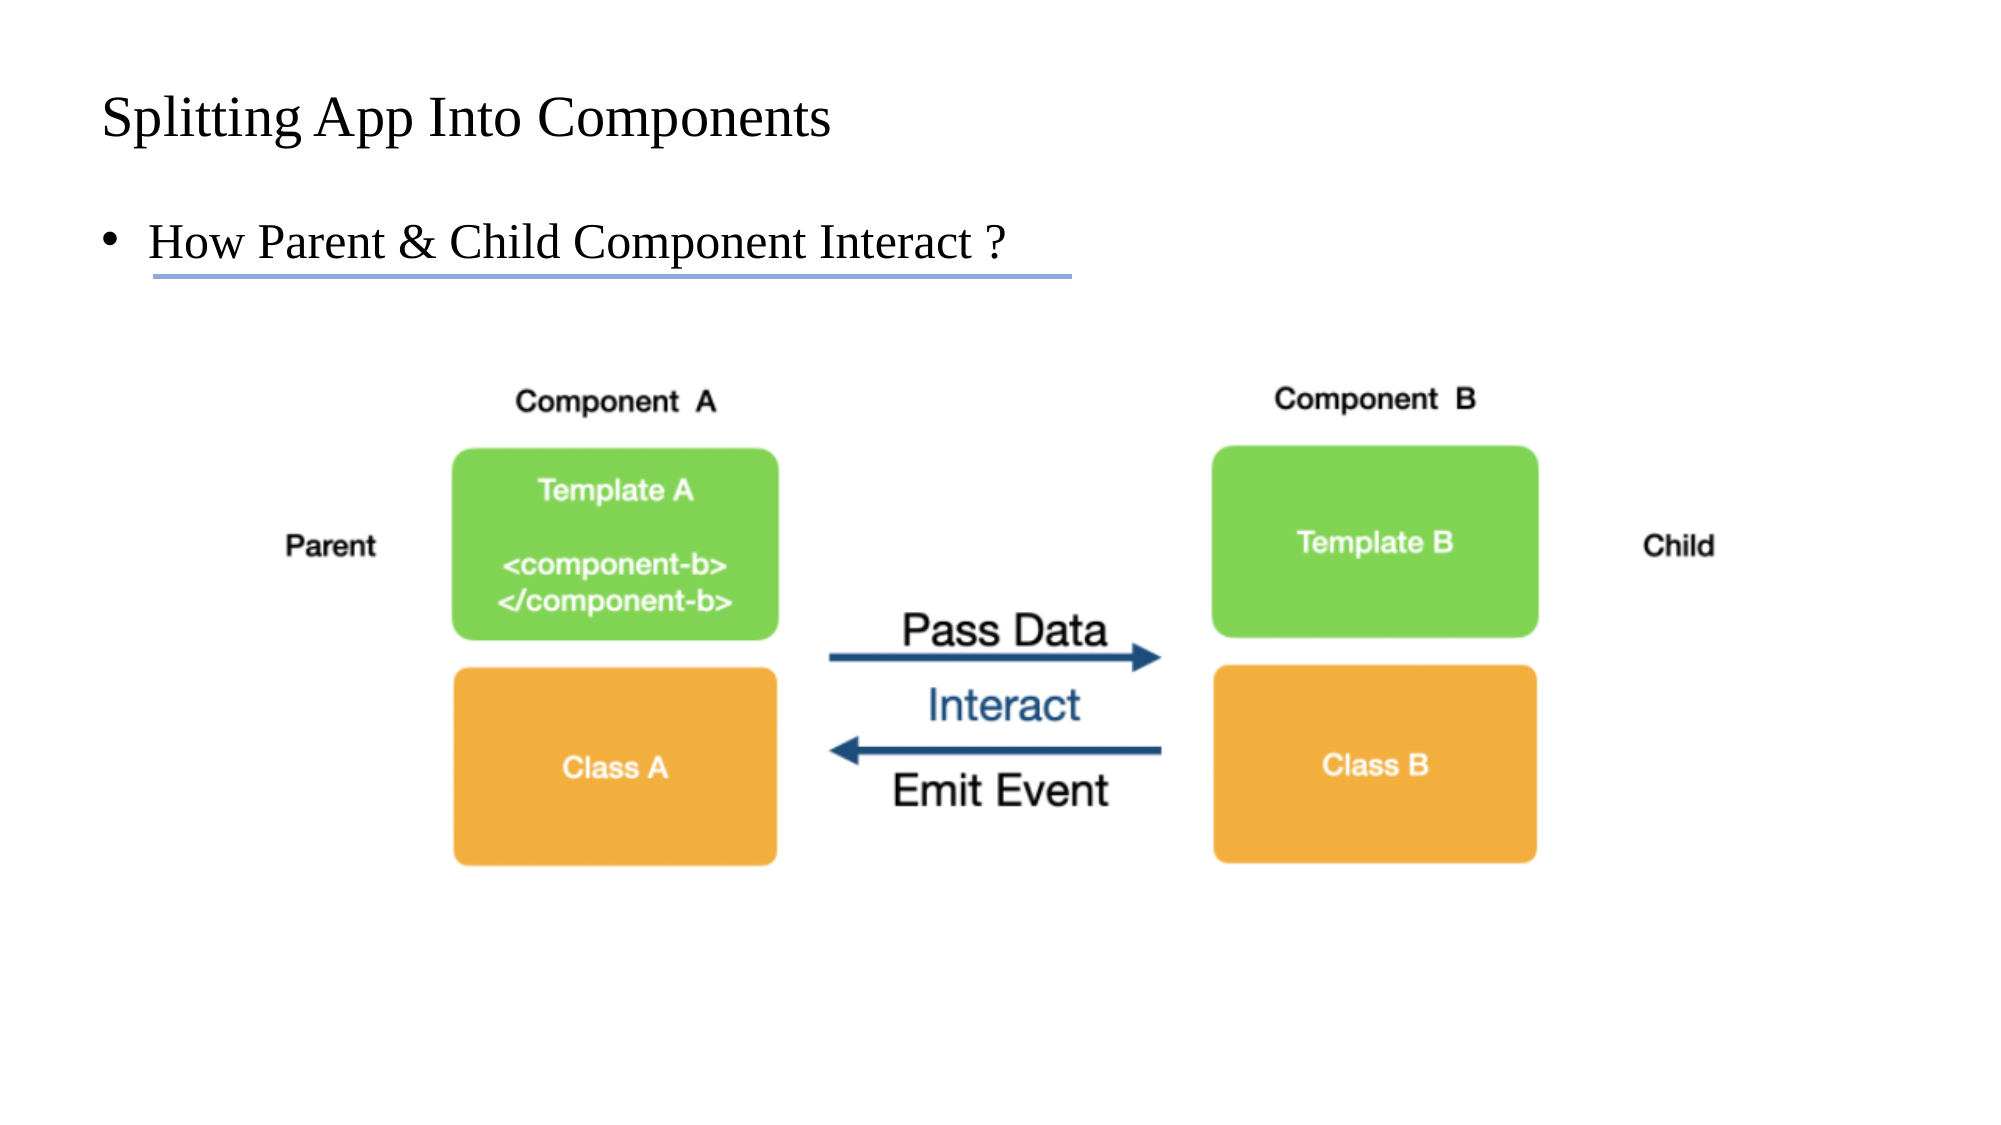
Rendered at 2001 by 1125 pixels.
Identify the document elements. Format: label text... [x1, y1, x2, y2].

picture [258, 331, 1742, 905]
title Splitting App Into Components [86, 56, 1812, 180]
text_box How Parent & Child Component Interact ? [86, 200, 1086, 276]
